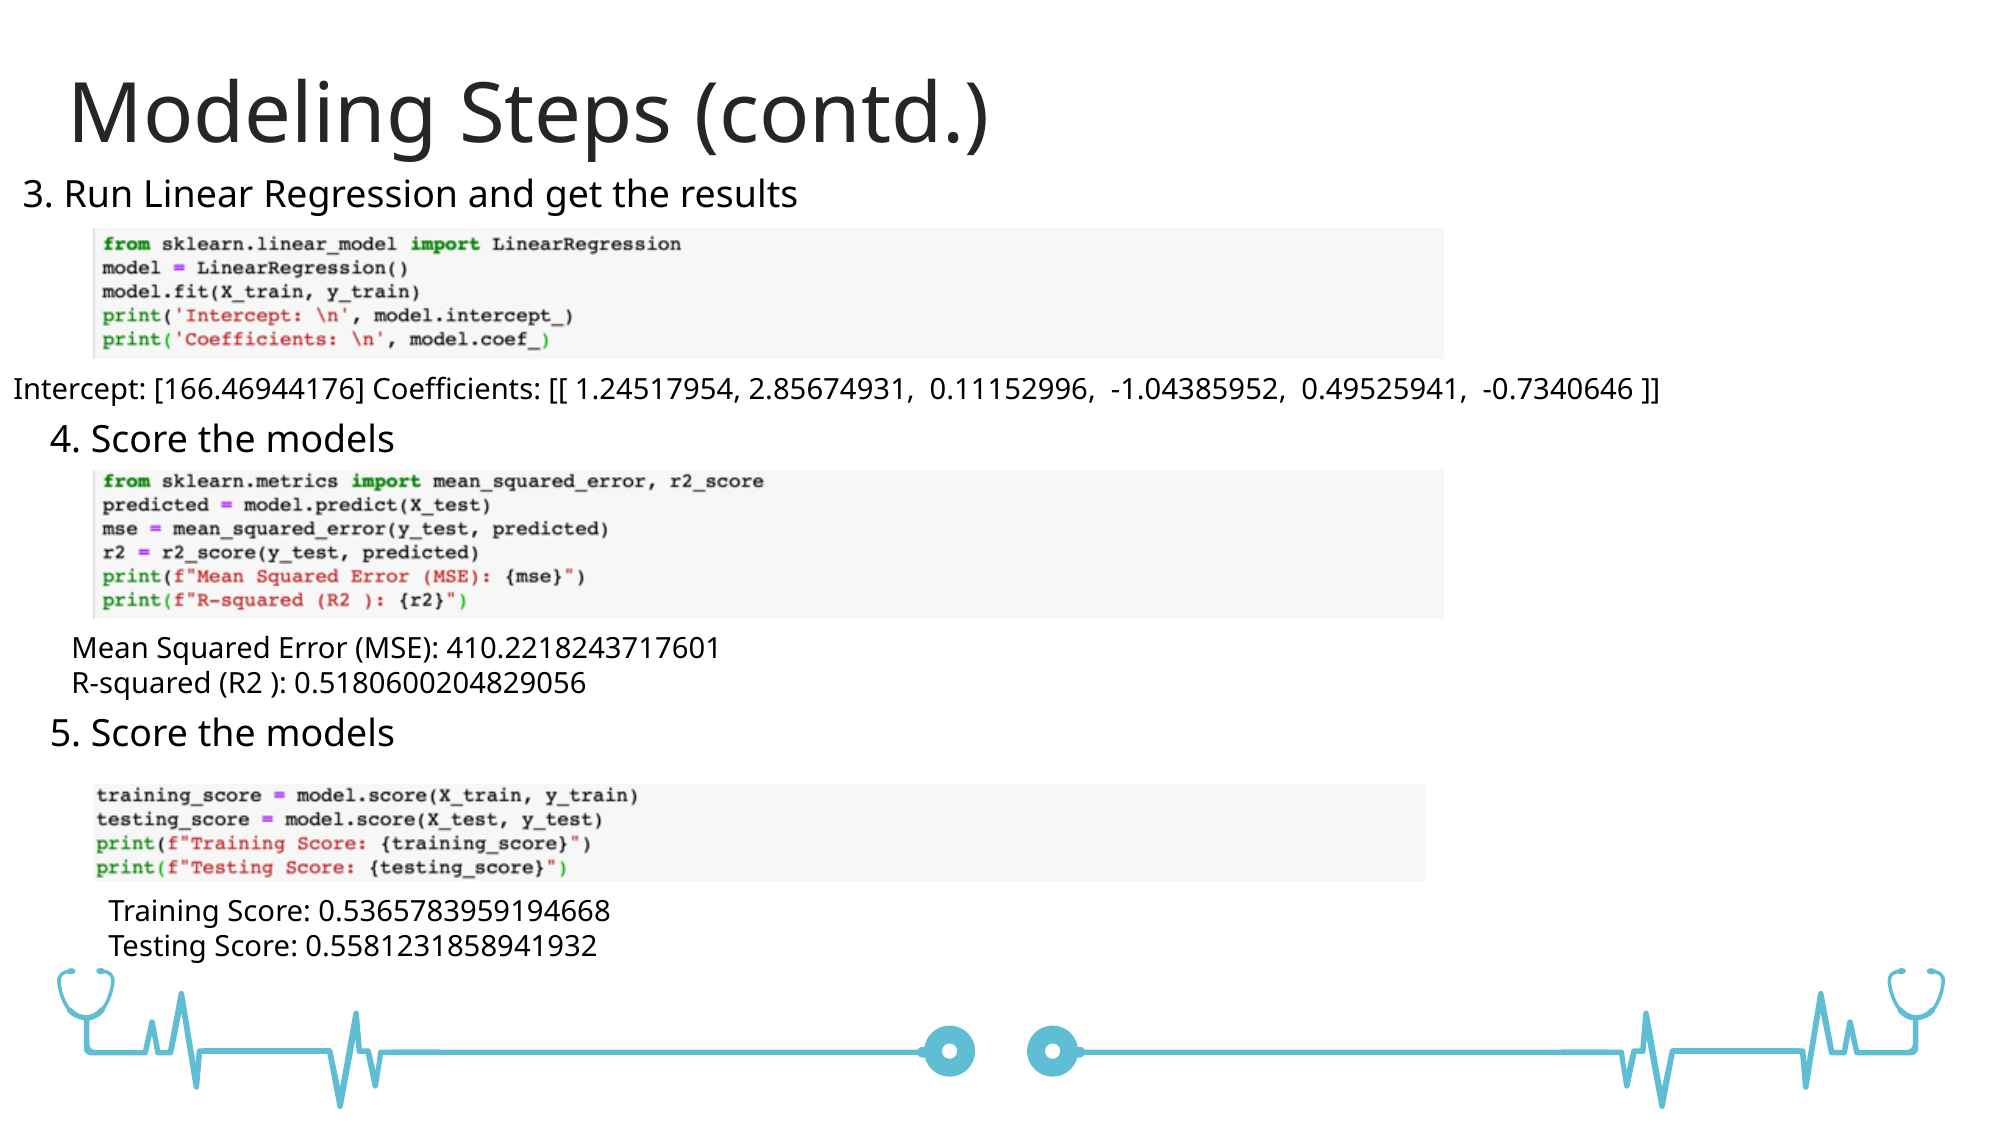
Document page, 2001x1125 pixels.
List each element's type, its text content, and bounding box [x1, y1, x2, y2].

picture [93, 228, 1444, 359]
text_box 4. Score the models [34, 407, 411, 467]
text_box 5. Score the models [34, 701, 411, 762]
text_box Mean Squared Error (MSE): 410.2218243717601 R-squared (R2 ): 0.5180600204829056 [56, 621, 745, 707]
text_box 3. Run Linear Regression and get the results [7, 162, 814, 223]
text_box Training Score: 0.5365783959194668 Testing Score: 0.5581231858941932 [93, 885, 659, 970]
text_box Intercept: [166.46944176] Coefficients: [[ 1.24517954, 2.85674931, 0.11152996, -1.04385952, 0.49525941, -0.7340646 ]] [0, 362, 1676, 413]
picture [93, 784, 1425, 881]
picture [93, 470, 1444, 619]
list Modeling Steps (contd.) [53, 55, 1952, 175]
